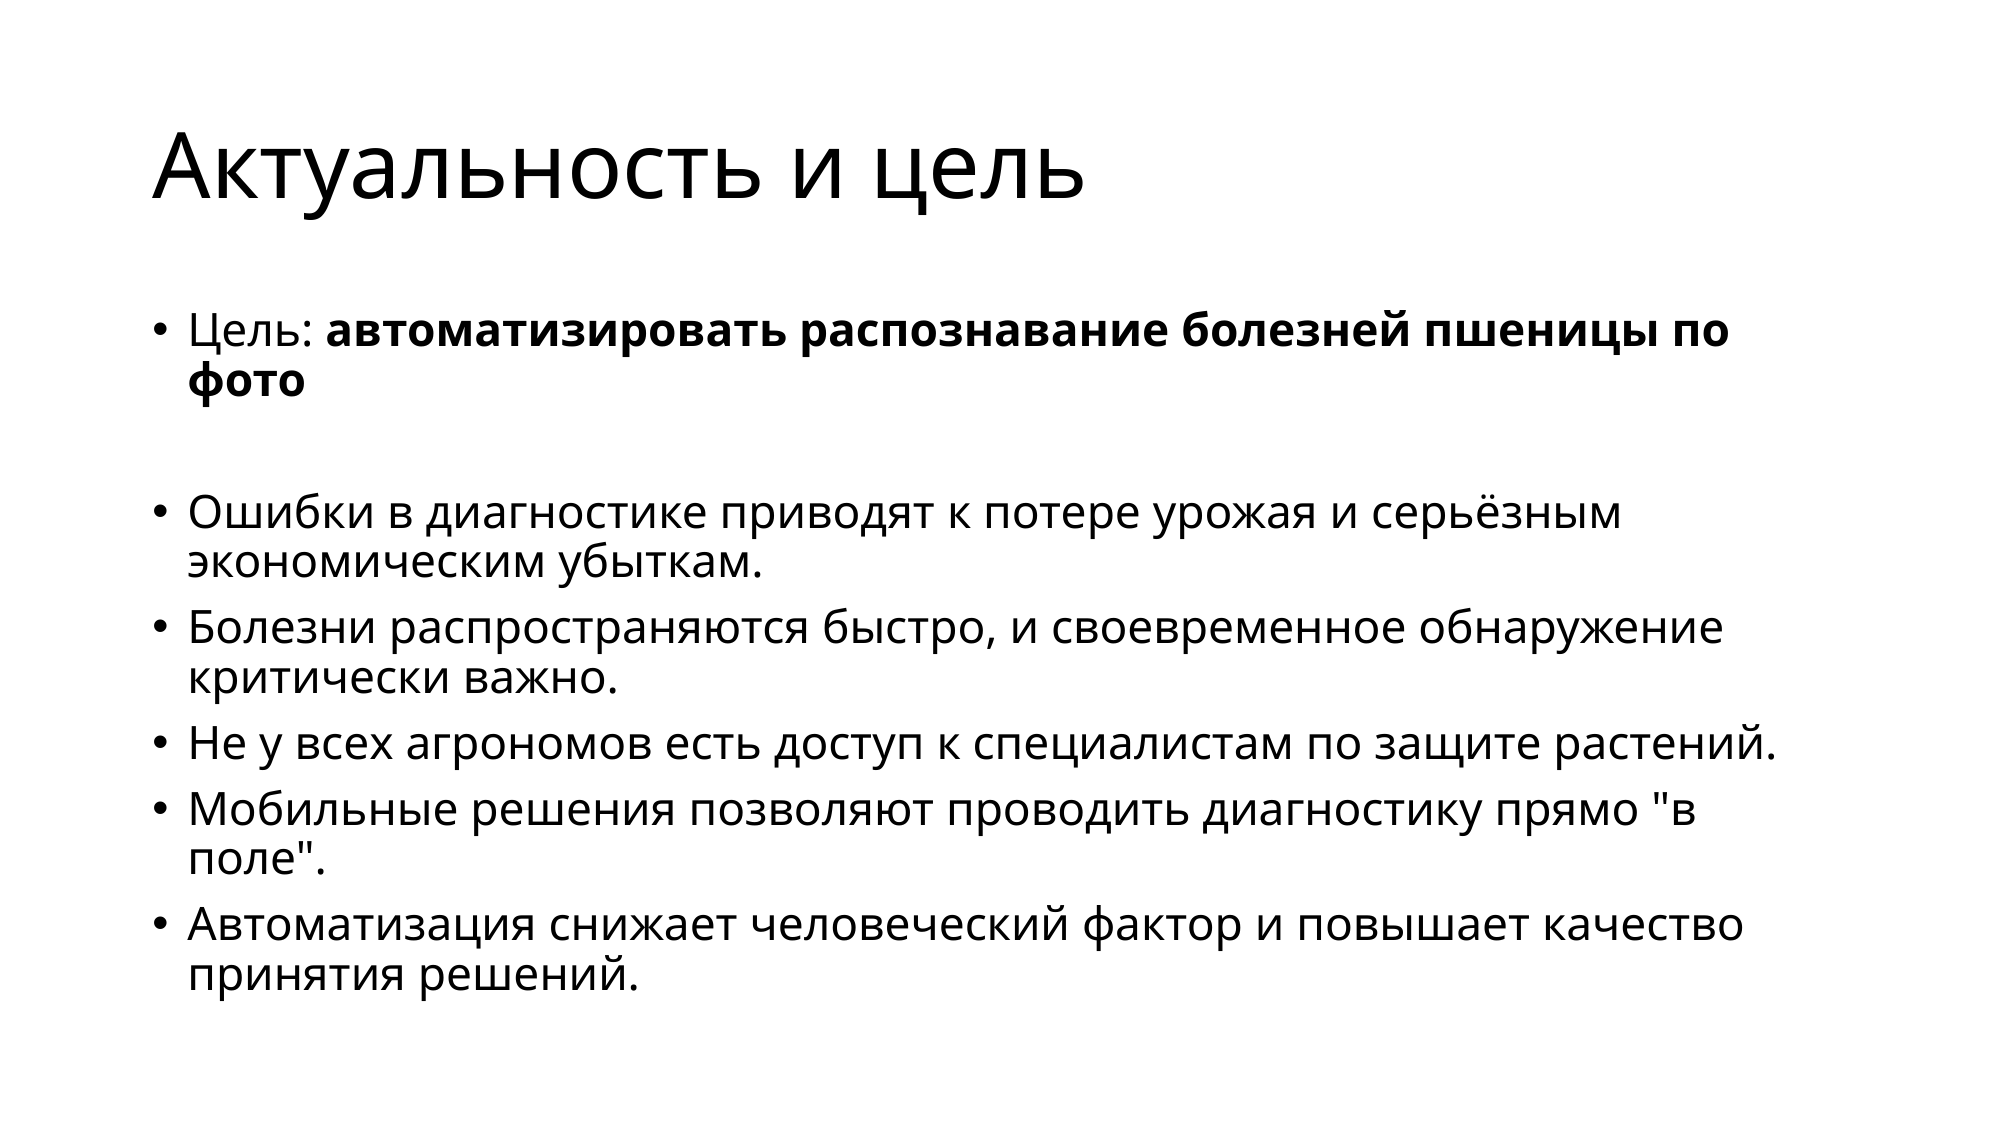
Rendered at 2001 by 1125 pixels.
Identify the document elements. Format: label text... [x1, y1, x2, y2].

list Цель: автоматизировать распознавание болезней пшеницы по фото Ошибки в диагностике приводят к потере урожая и серьёзным экономическим убыткам. Болезни распространяются быстро, и своевременное обнаружение критически важно. Не у всех агрономов есть доступ к специалистам по защите растений. Мобильные решения позволяют проводить диагностику прямо "в поле". Автоматизация снижает человеческий фактор и повышает качество принятия решений. [137, 299, 1863, 1014]
title Актуальность и цель [137, 59, 1863, 278]
